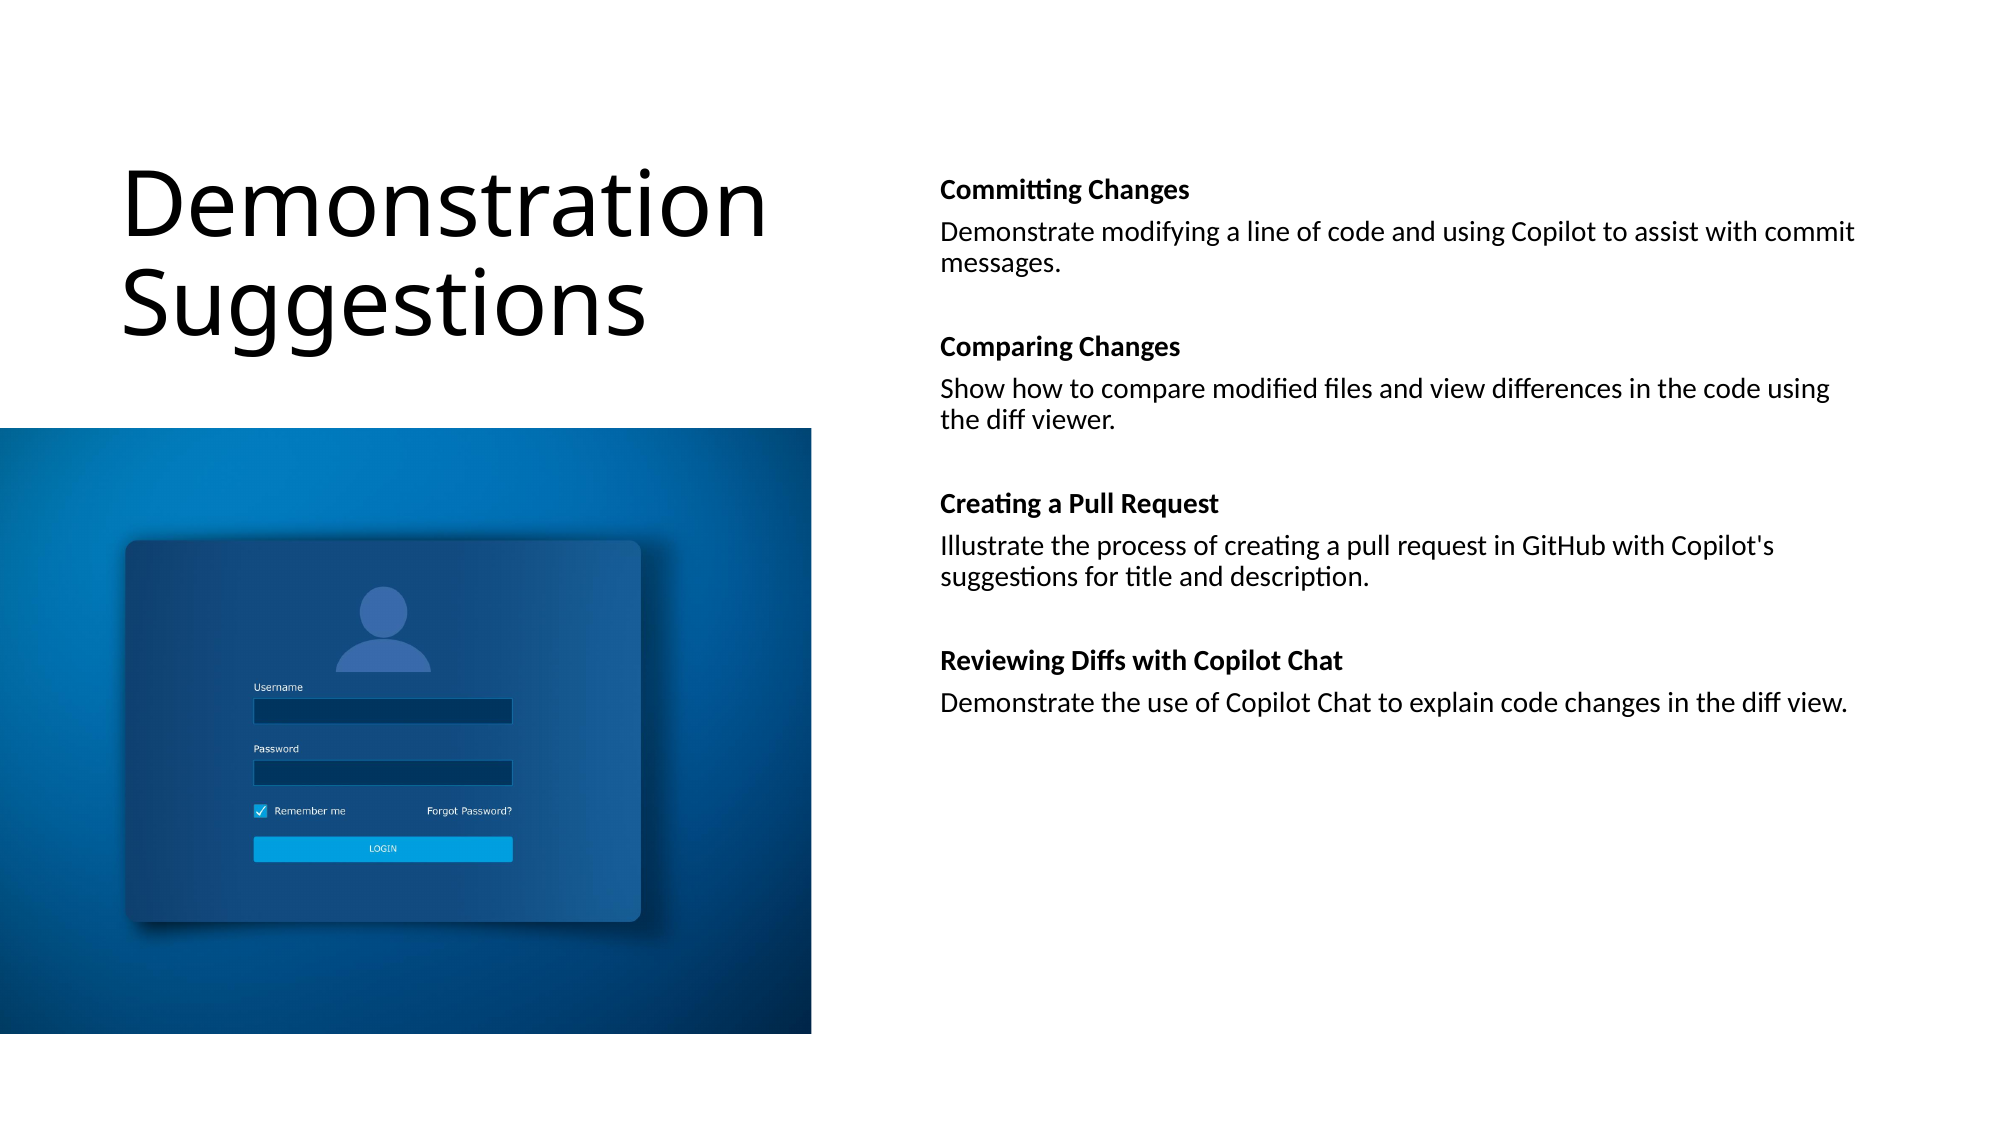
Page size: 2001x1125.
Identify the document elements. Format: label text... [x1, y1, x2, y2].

list Committing Changes Demonstrate modifying a line of code and using Copilot to assist with commit messages. Comparing Changes Show how to compare modified files and view differences in the code using the diff viewer. Creating a Pull Request Illustrate the process of creating a pull request in GitHub with Copilot's suggestions for title and description. Reviewing Diffs with Copilot Chat Demonstrate the use of Copilot Chat to explain code changes in the diff view. [925, 166, 1892, 1034]
title Demonstration Suggestions [105, 149, 812, 393]
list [0, 428, 812, 1034]
